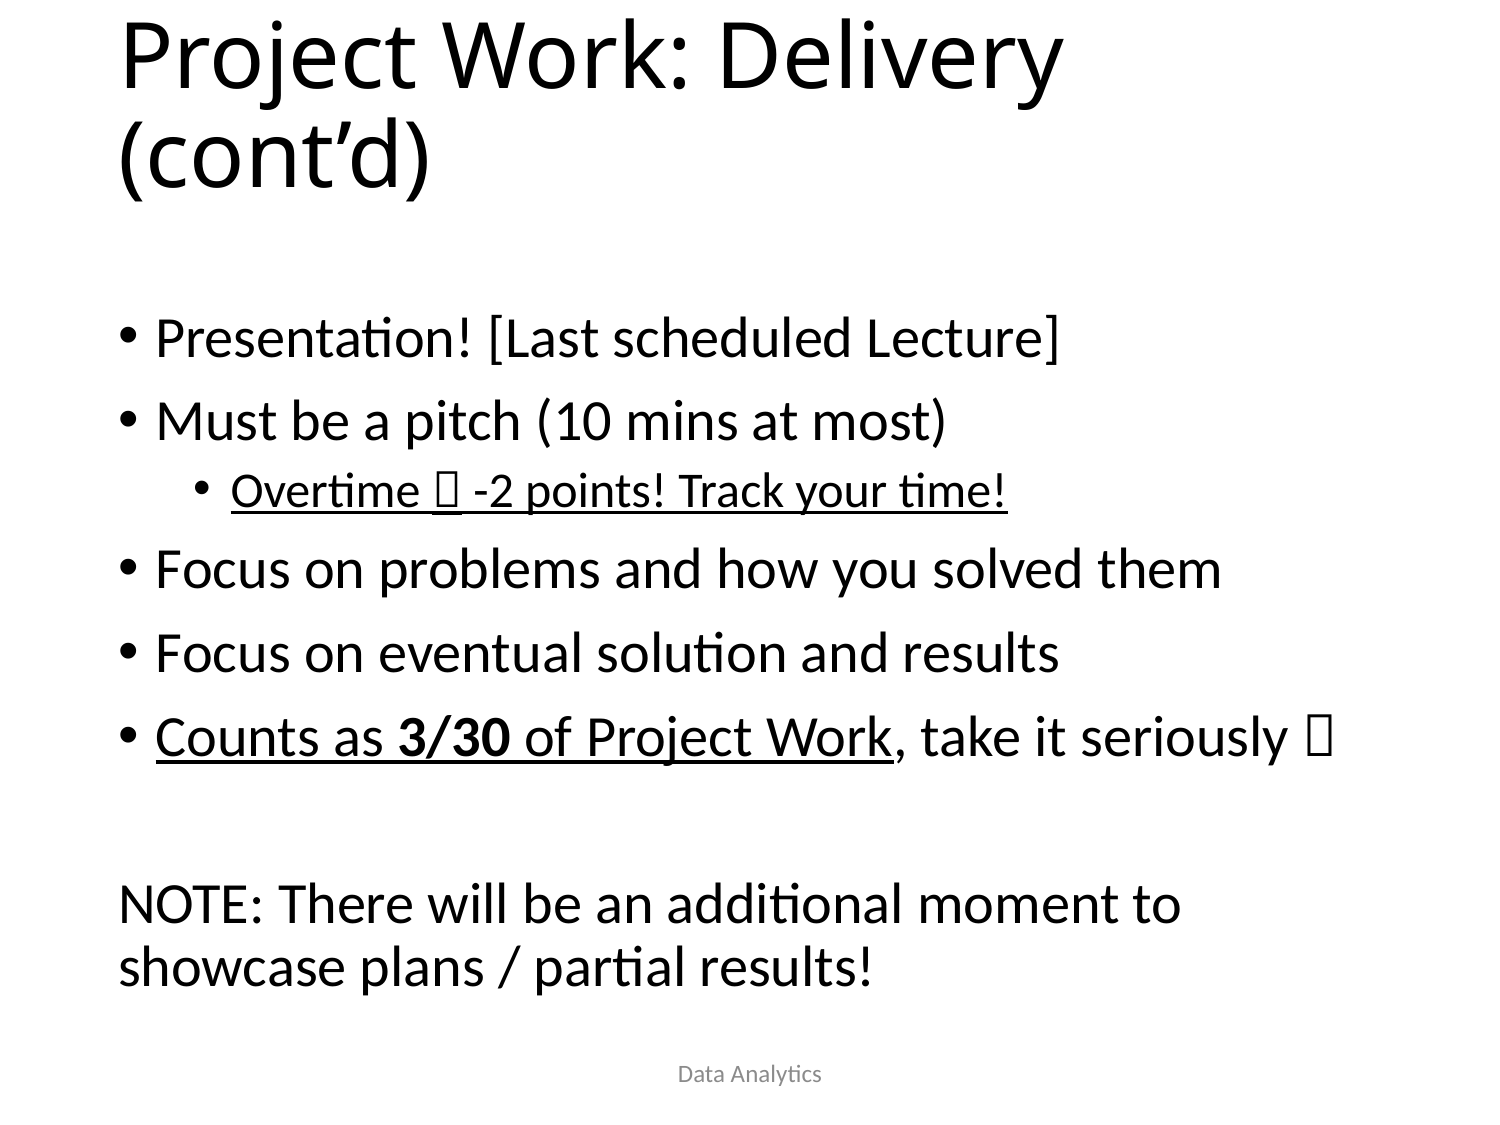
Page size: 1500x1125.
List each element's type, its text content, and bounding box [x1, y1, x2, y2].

list Presentation! [Last scheduled Lecture] Must be a pitch (10 mins at most) Overtime  -2 points! Track your time! Focus on problems and how you solved them Focus on eventual solution and results Counts as 3/30 of Project Work, take it seriously  NOTE: There will be an additional moment to showcase plans / partial results! [103, 299, 1422, 1125]
footer Data Analytics [496, 1042, 1004, 1103]
title Project Work: Delivery (cont’d) [103, 0, 1397, 218]
